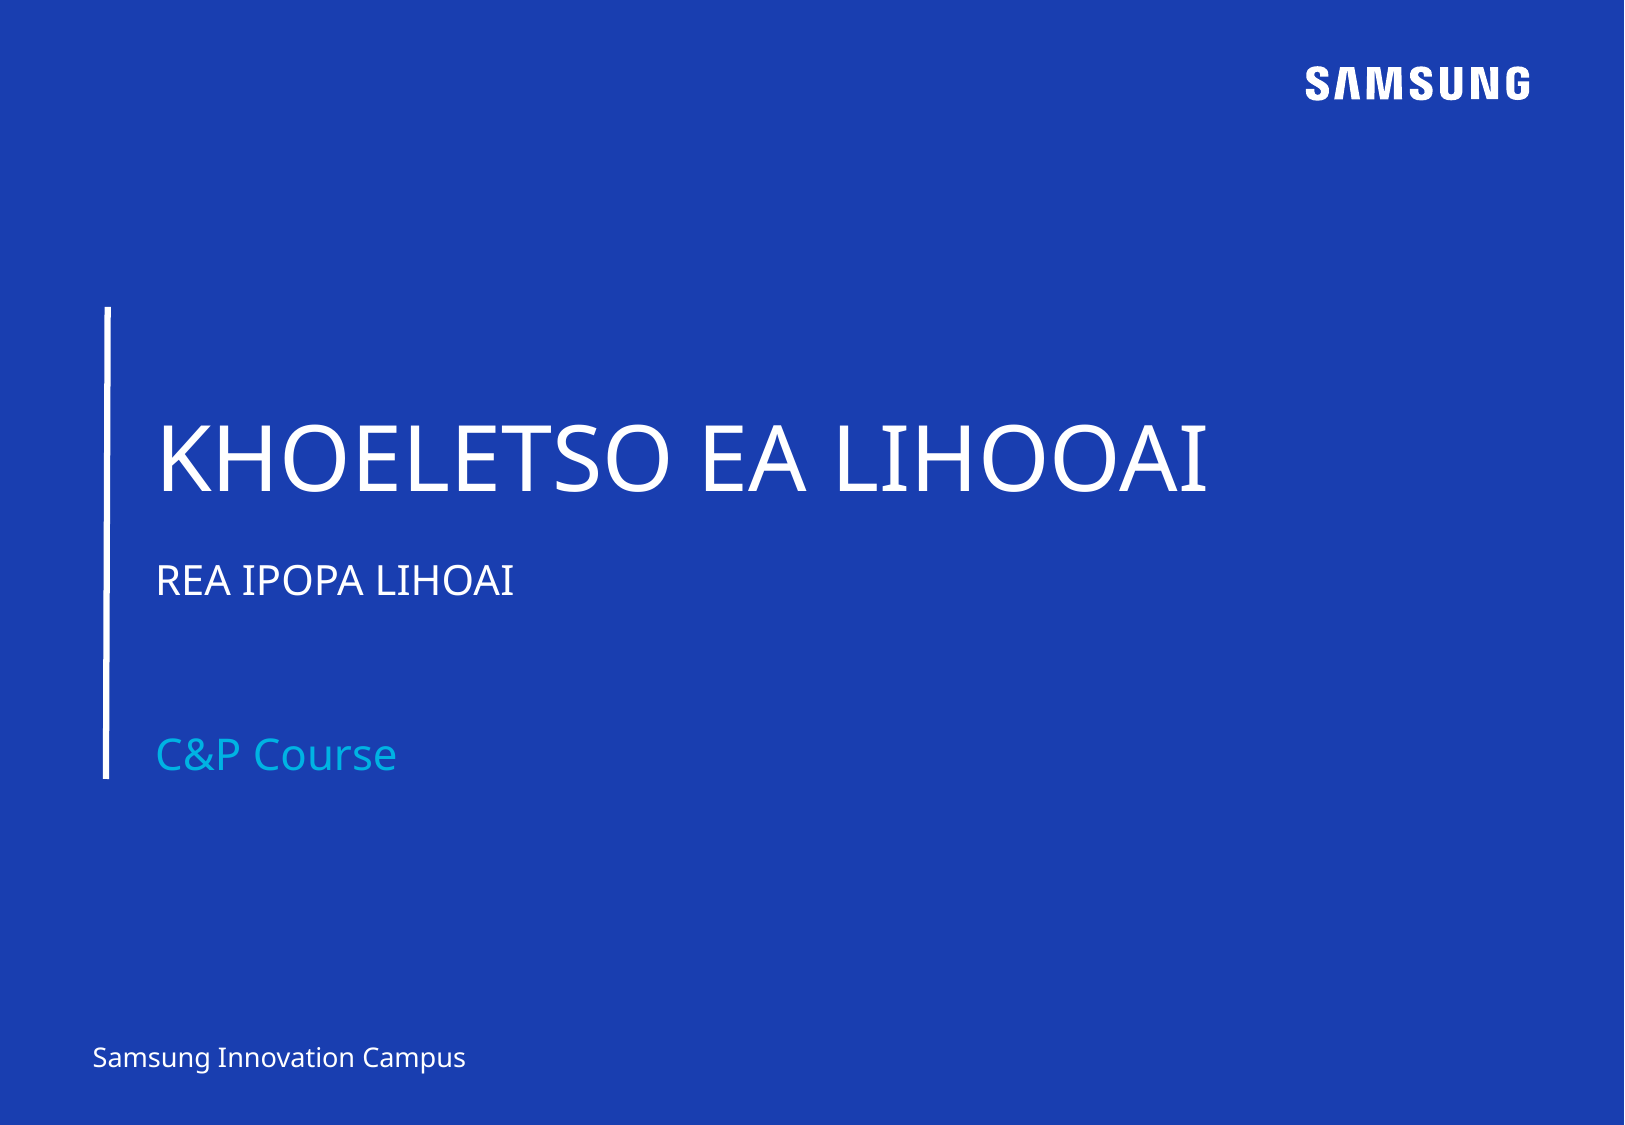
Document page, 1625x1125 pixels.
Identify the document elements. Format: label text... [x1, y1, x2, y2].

text_box REA IPOPA LIHOAI [154, 553, 1055, 605]
text_box C&P Course [154, 725, 542, 780]
text_box KHOELETSO EA LIHOOAI [154, 399, 1306, 511]
